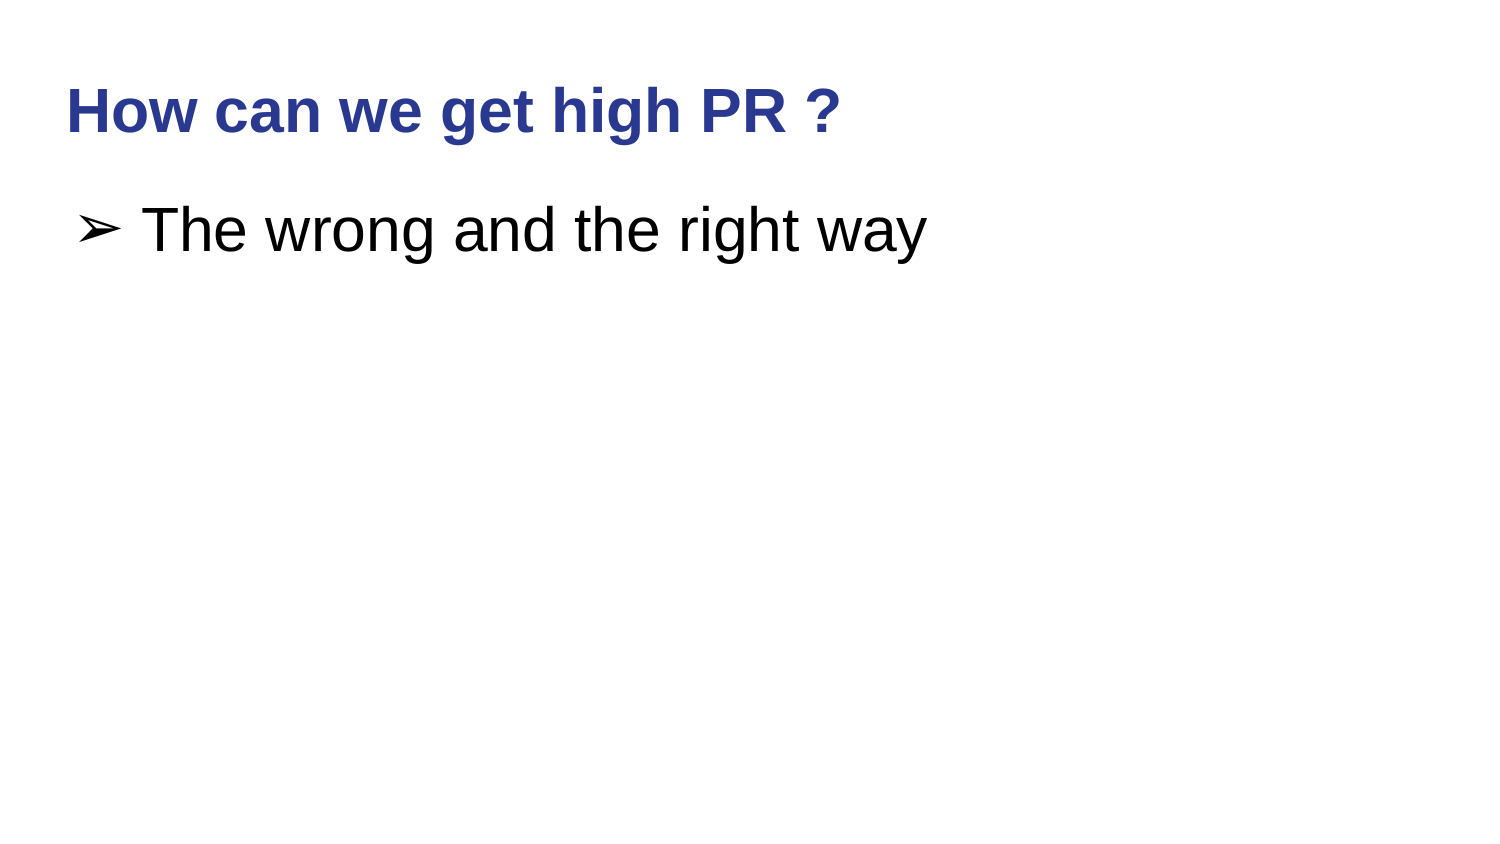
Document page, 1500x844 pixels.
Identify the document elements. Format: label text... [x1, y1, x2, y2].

title How can we get high PR ? The wrong and the right way [51, 43, 1449, 752]
